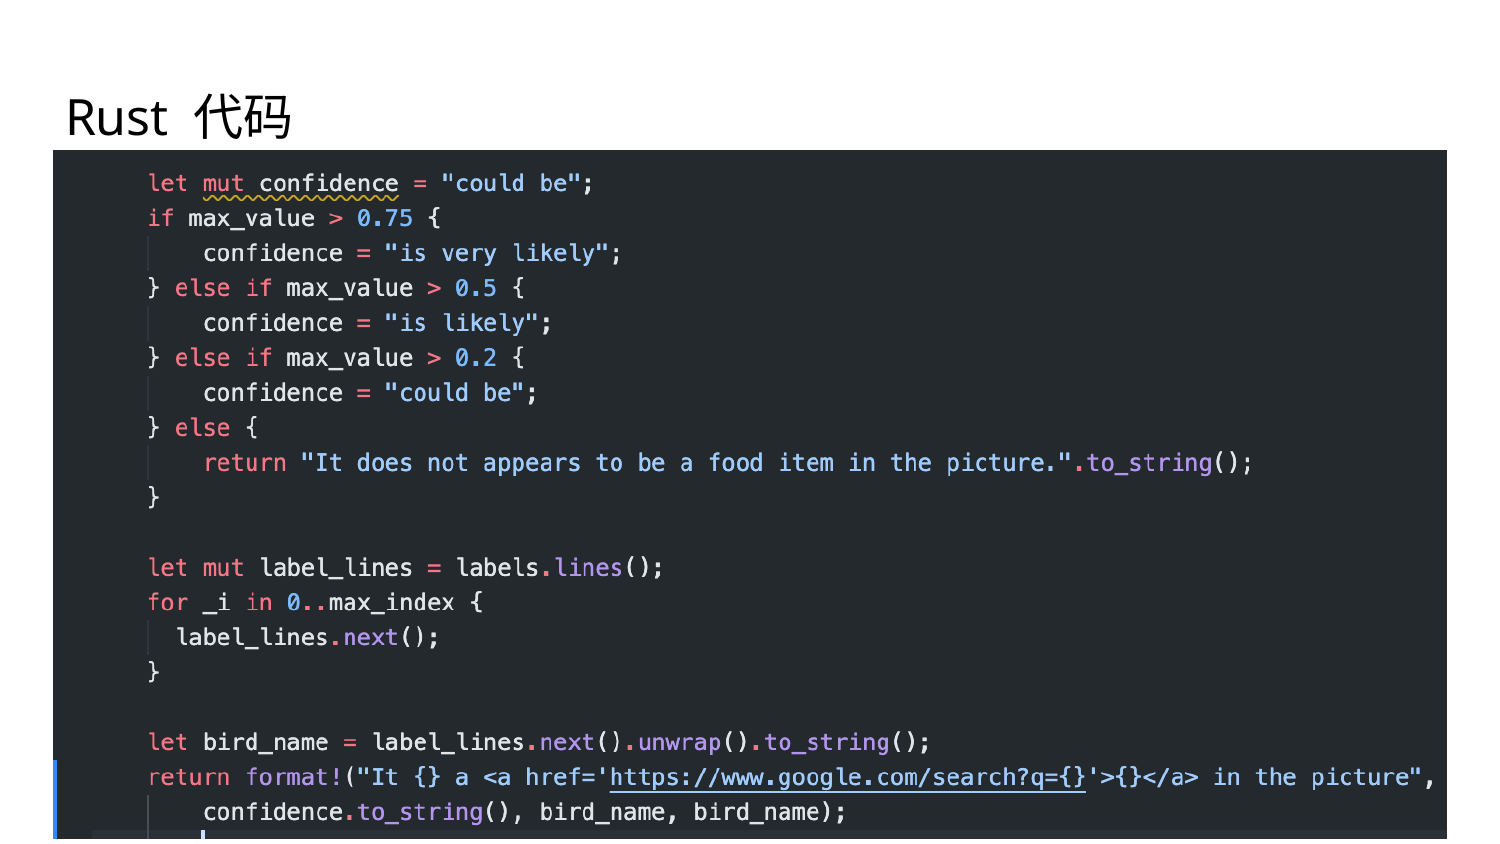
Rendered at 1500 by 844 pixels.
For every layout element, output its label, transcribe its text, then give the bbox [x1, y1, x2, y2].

title Rust 代码 [49, 36, 511, 151]
picture [53, 149, 1447, 840]
